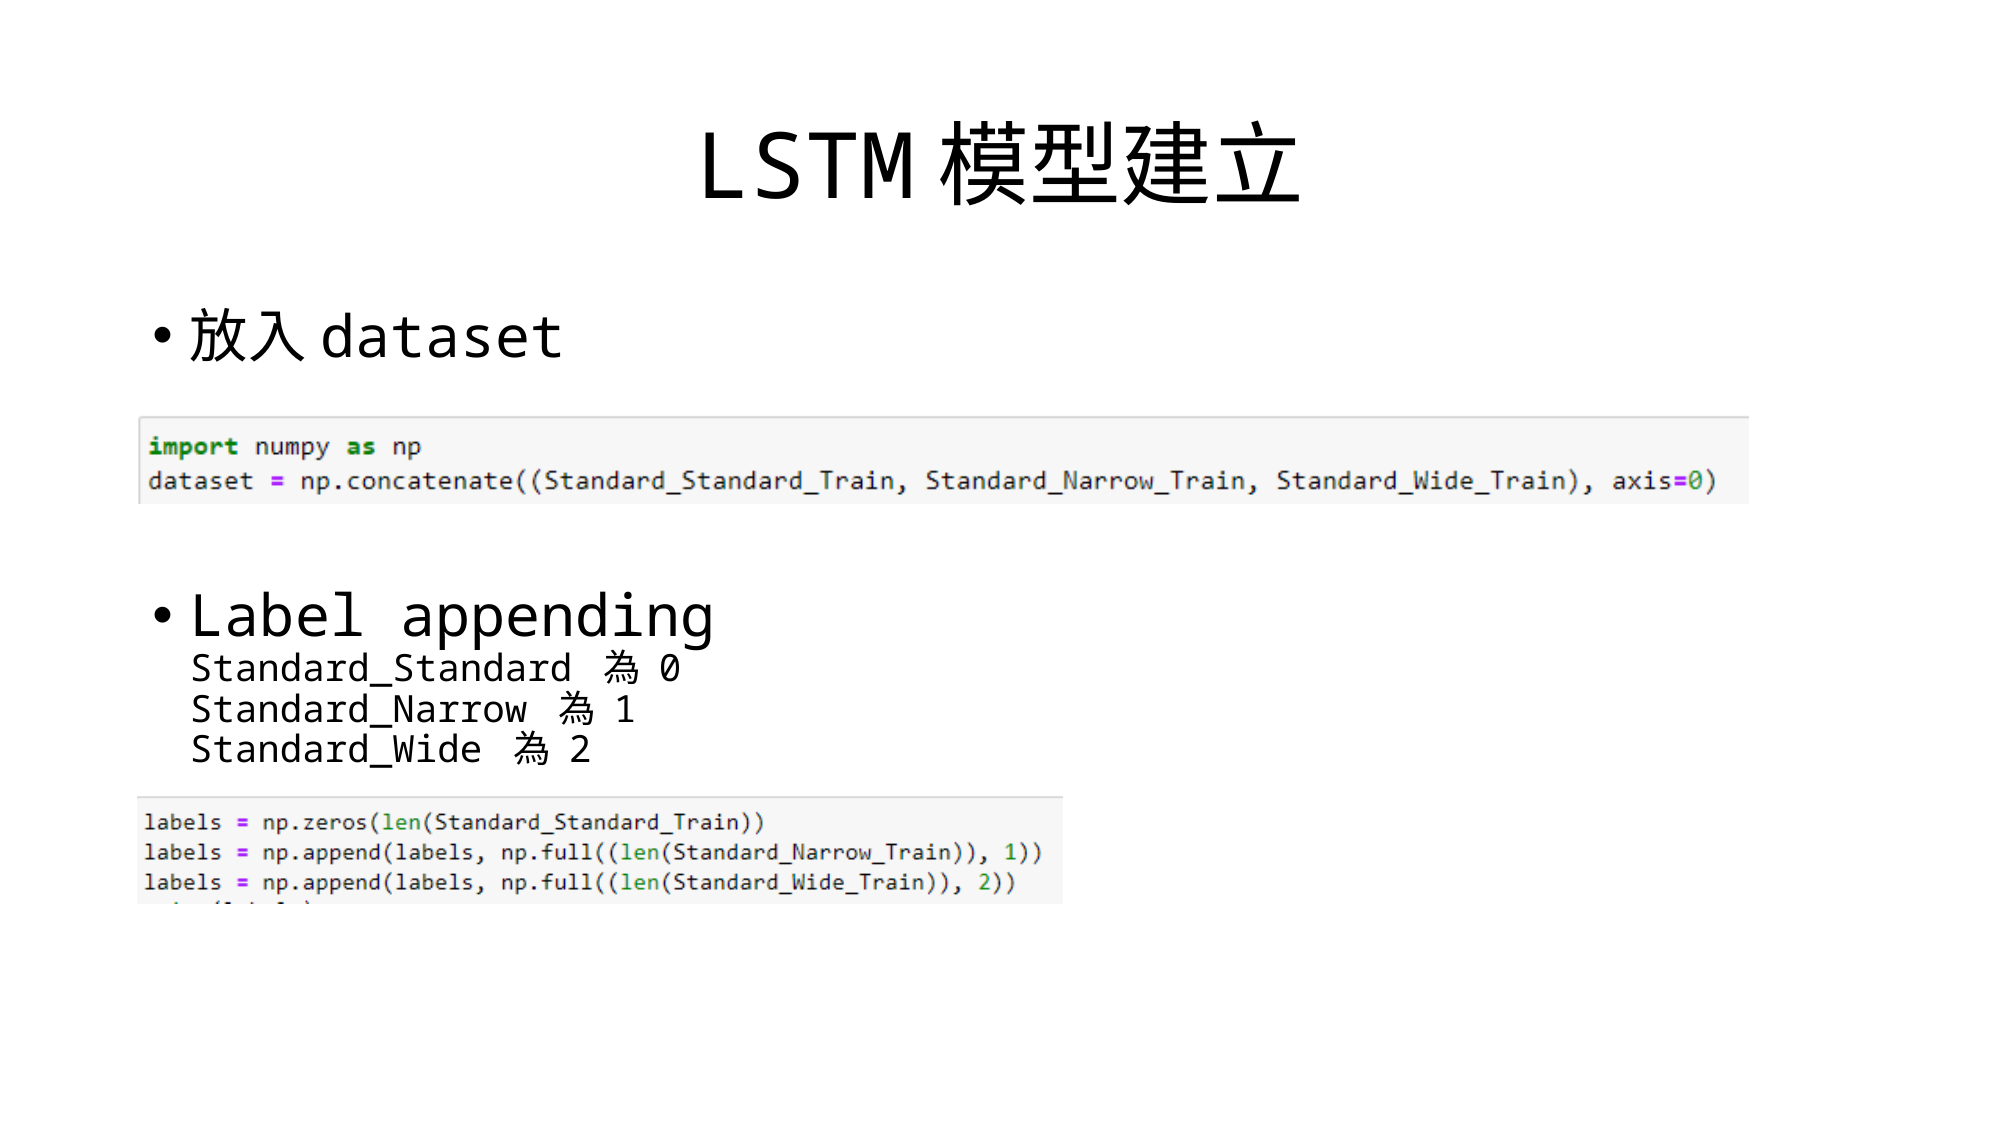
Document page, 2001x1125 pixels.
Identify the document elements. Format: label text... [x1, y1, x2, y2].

picture [137, 795, 1063, 904]
list 放入dataset Label appending Standard_Standard 為 0 Standard_Narrow 為 1 Standard_Wide 為 2 [137, 299, 1863, 1014]
title LSTM模型建立 [137, 59, 1863, 278]
picture [137, 413, 1749, 504]
